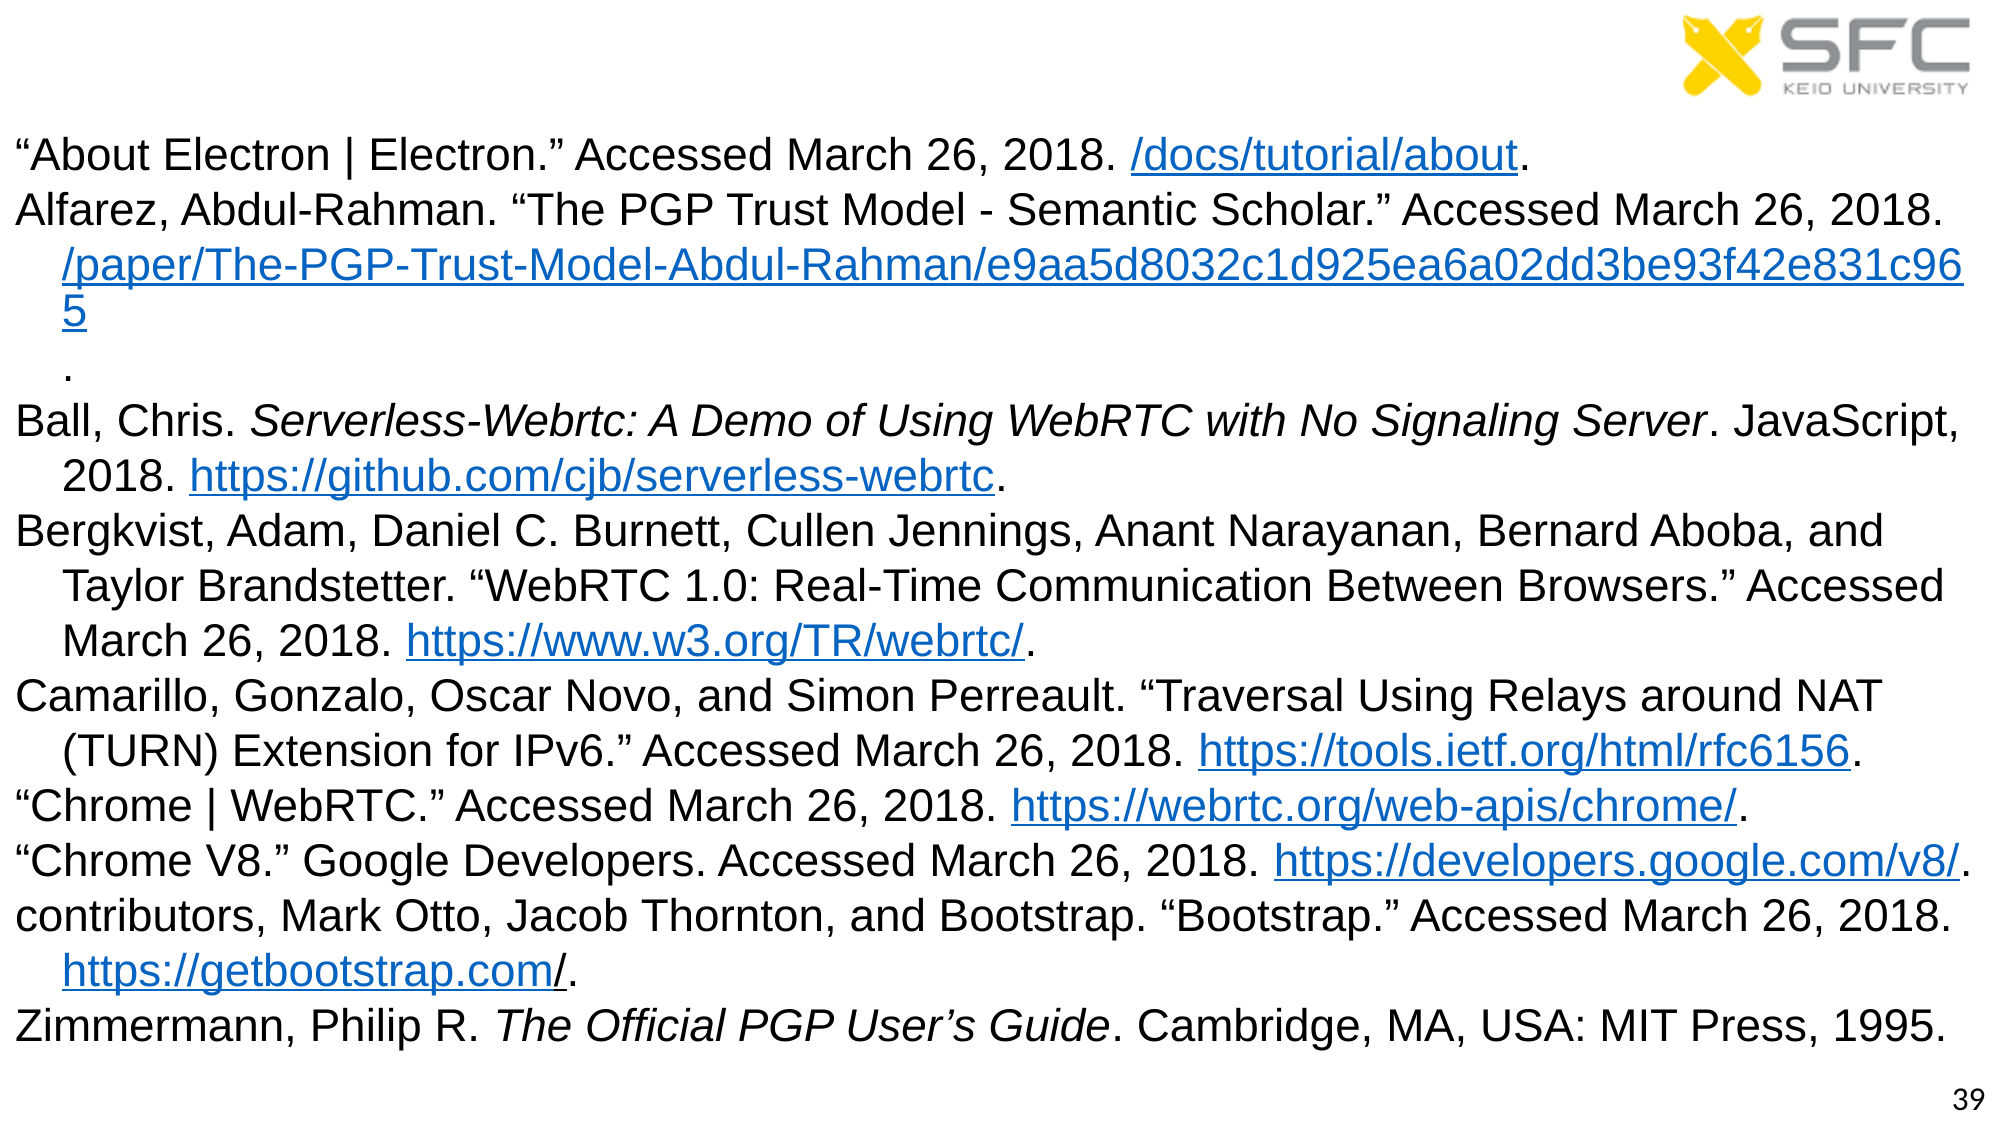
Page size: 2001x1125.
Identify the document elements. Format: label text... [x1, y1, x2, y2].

list “About Electron | Electron.” Accessed March 26, 2018. /docs/tutorial/about. Alfarez, Abdul-Rahman. “The PGP Trust Model - Semantic Scholar.” Accessed March 26, 2018. /paper/The-PGP-Trust-Model-Abdul-Rahman/e9aa5d8032c1d925ea6a02dd3be93f42e831c965. Ball, Chris. Serverless-Webrtc: A Demo of Using WebRTC with No Signaling Server. JavaScript, 2018. https://github.com/cjb/serverless-webrtc. Bergkvist, Adam, Daniel C. Burnett, Cullen Jennings, Anant Narayanan, Bernard Aboba, and Taylor Brandstetter. “WebRTC 1.0: Real-Time Communication Between Browsers.” Accessed March 26, 2018. https://www.w3.org/TR/webrtc/. Camarillo, Gonzalo, Oscar Novo, and Simon Perreault. “Traversal Using Relays around NAT (TURN) Extension for IPv6.” Accessed March 26, 2018. https://tools.ietf.org/html/rfc6156. “Chrome | WebRTC.” Accessed March 26, 2018. https://webrtc.org/web-apis/chrome/. “Chrome V8.” Google Developers. Accessed March 26, 2018. https://developers.google.com/v8/. contributors, Mark Otto, Jacob Thornton, and Bootstrap. “Bootstrap.” Accessed March 26, 2018. https://getbootstrap.com/. Zimmermann, Philip R. The Official PGP User’s Guide. Cambridge, MA, USA: MIT Press, 1995. [0, 117, 2000, 1125]
picture [1683, 11, 1982, 104]
text_box 39 [1909, 1069, 2000, 1125]
